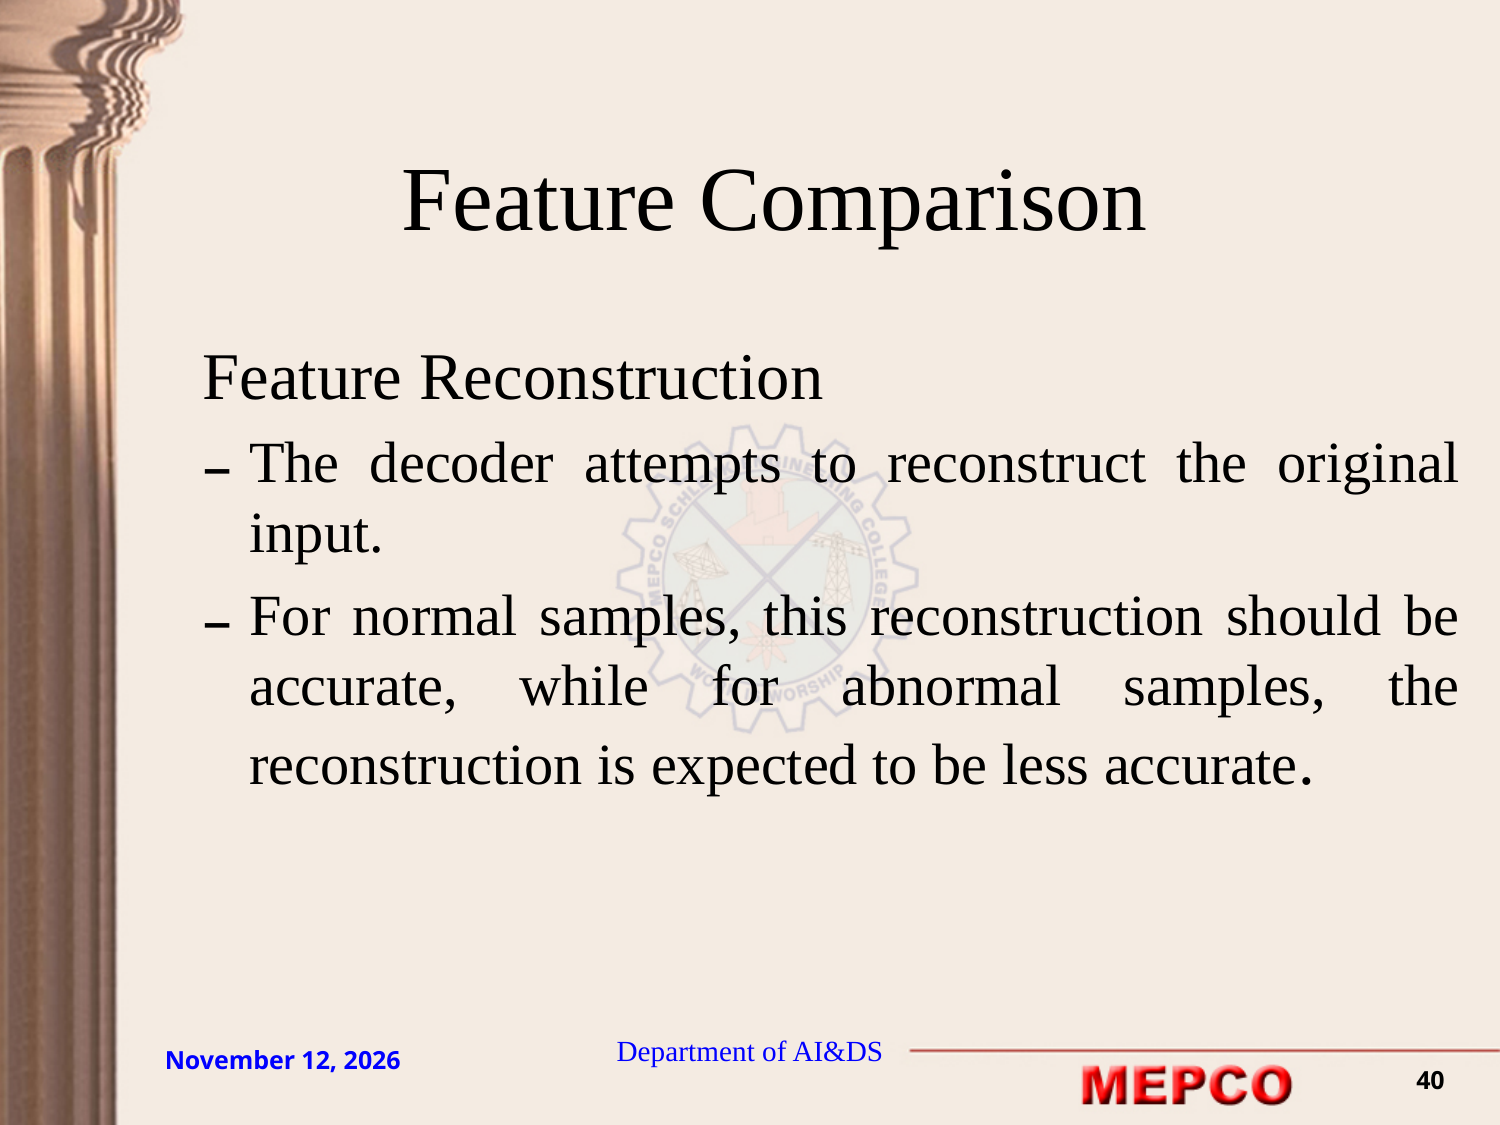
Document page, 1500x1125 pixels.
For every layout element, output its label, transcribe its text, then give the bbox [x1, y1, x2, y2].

picture [0, 288, 1500, 1125]
footer Department of AI&DS [512, 1024, 988, 1101]
list Feature Reconstruction The decoder attempts to reconstruct the original input. For normal samples, this reconstruction should be accurate, while for abnormal samples, the reconstruction is expected to be less accurate. [112, 324, 1476, 1038]
title Feature Comparison [0, 99, 1500, 288]
picture [0, 0, 1500, 99]
